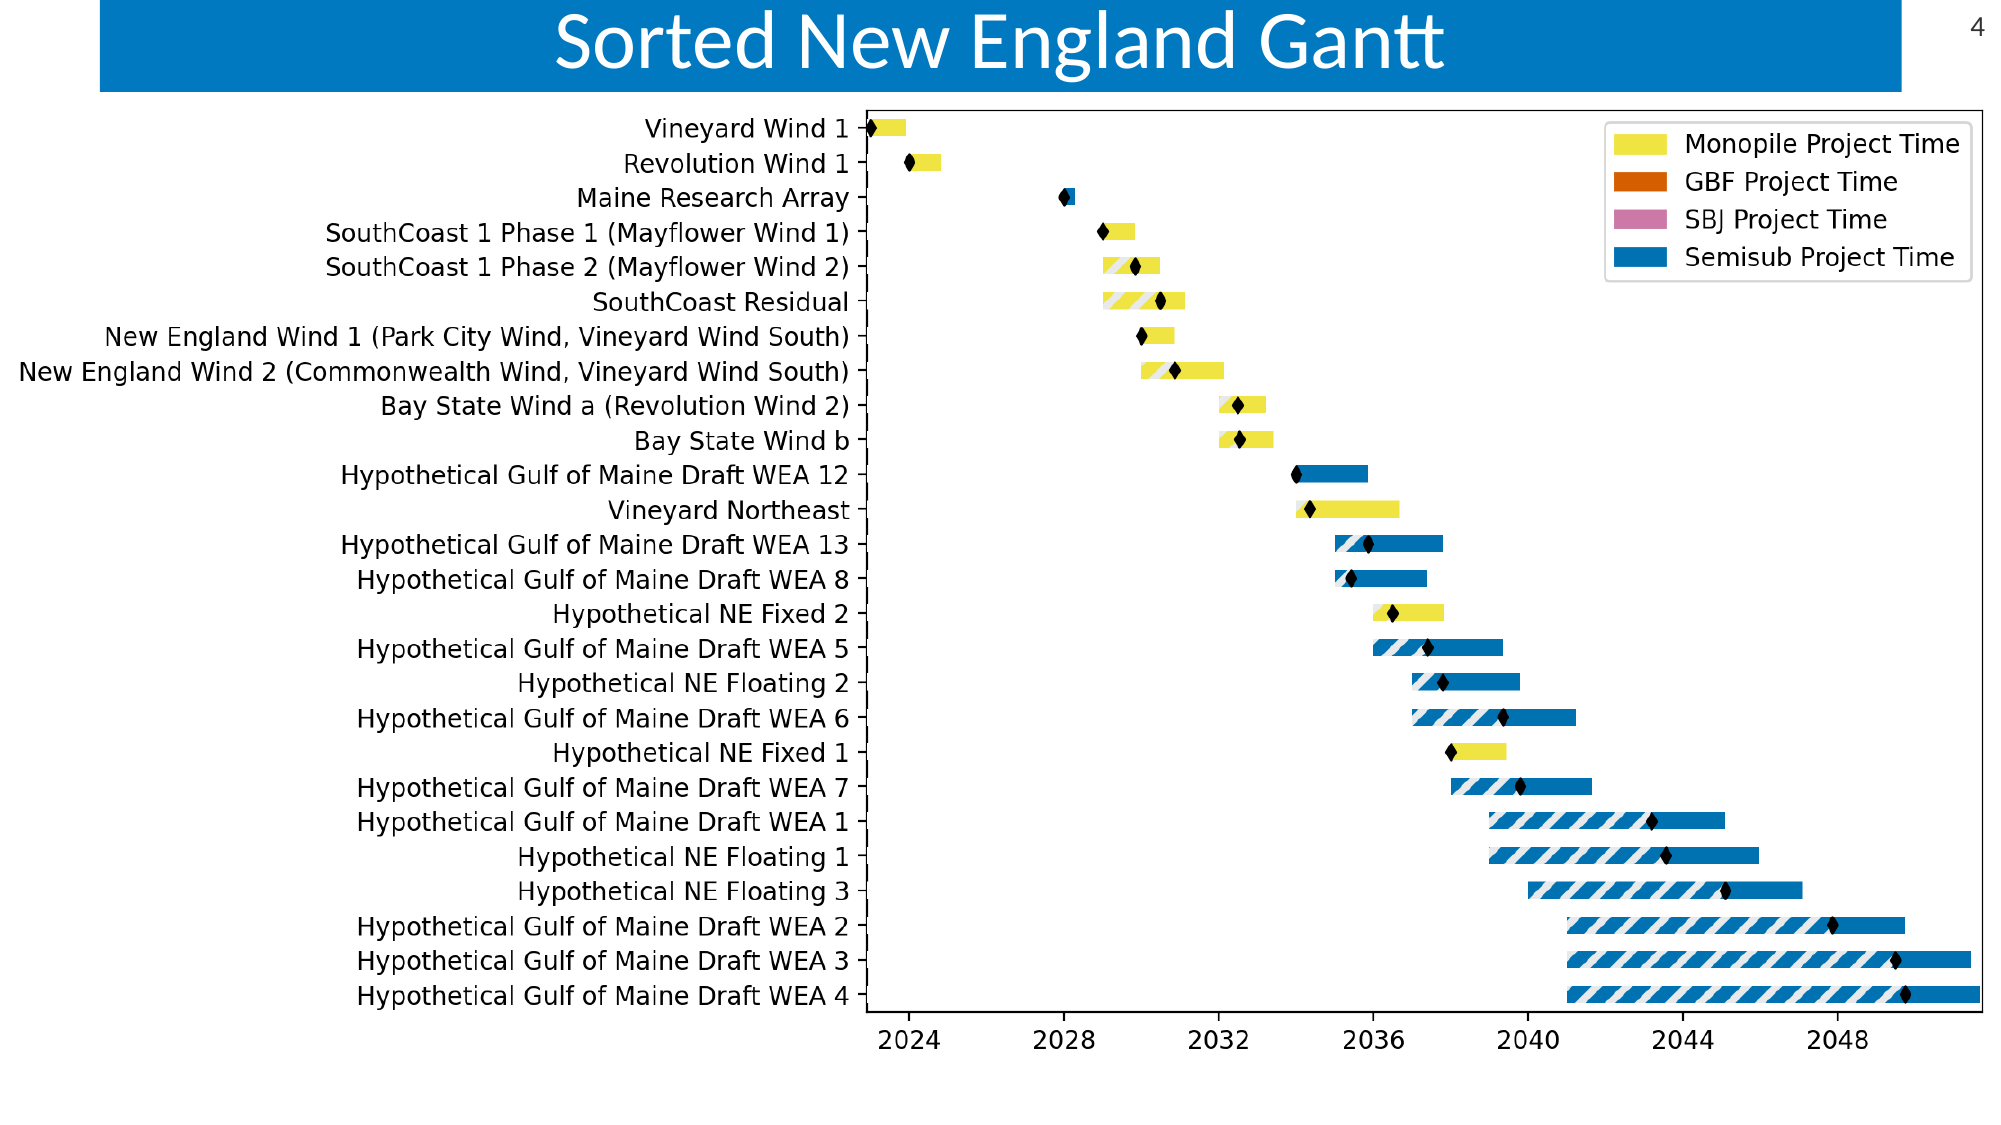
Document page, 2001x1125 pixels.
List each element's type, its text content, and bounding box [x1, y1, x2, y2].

picture [0, 92, 2000, 1072]
title Sorted New England Gantt [99, 0, 1902, 90]
